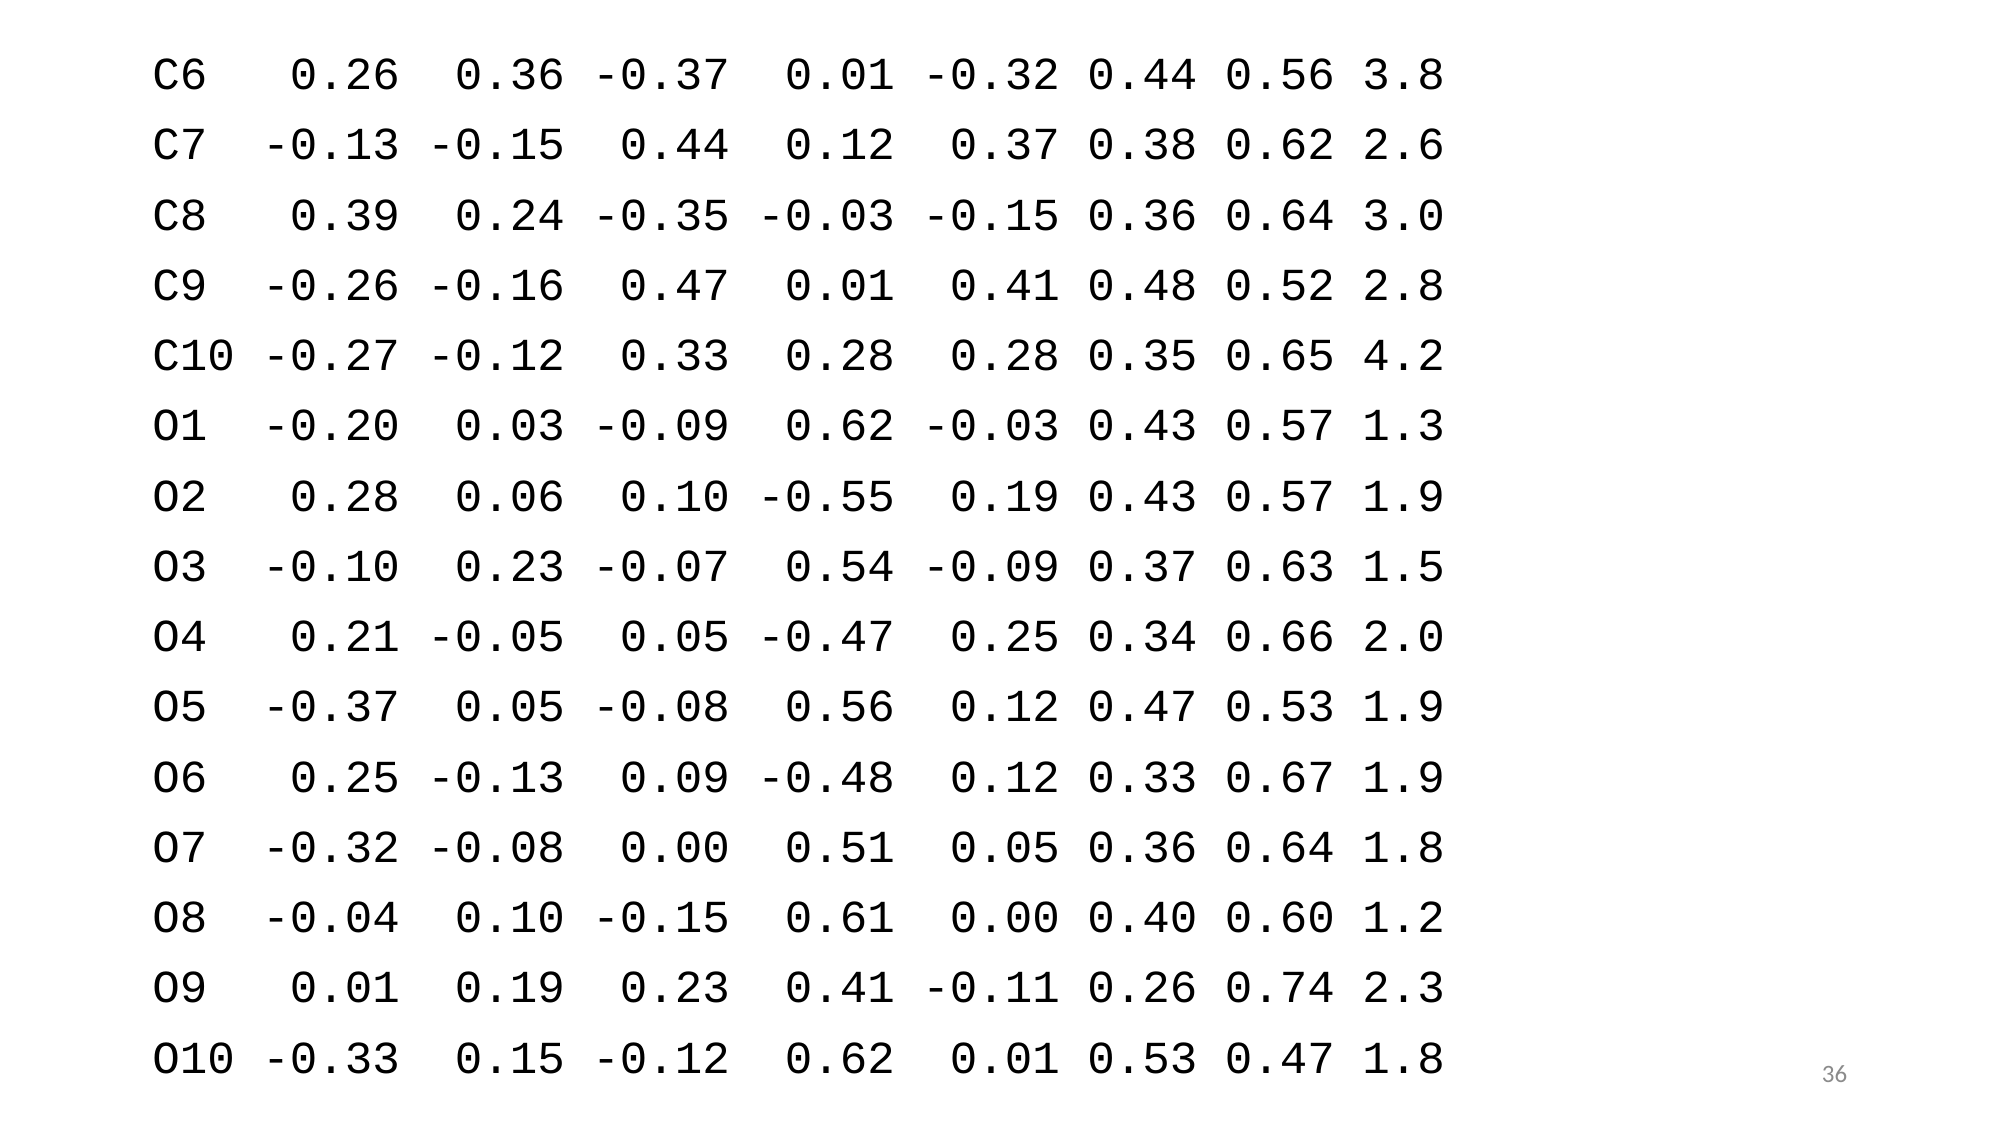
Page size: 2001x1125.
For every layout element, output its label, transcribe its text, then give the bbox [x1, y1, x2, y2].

list C6 0.26 0.36 -0.37 0.01 -0.32 0.44 0.56 3.8 C7 -0.13 -0.15 0.44 0.12 0.37 0.38 0.62 2.6 C8 0.39 0.24 -0.35 -0.03 -0.15 0.36 0.64 3.0 C9 -0.26 -0.16 0.47 0.01 0.41 0.48 0.52 2.8 C10 -0.27 -0.12 0.33 0.28 0.28 0.35 0.65 4.2 O1 -0.20 0.03 -0.09 0.62 -0.03 0.43 0.57 1.3 O2 0.28 0.06 0.10 -0.55 0.19 0.43 0.57 1.9 O3 -0.10 0.23 -0.07 0.54 -0.09 0.37 0.63 1.5 O4 0.21 -0.05 0.05 -0.47 0.25 0.34 0.66 2.0 O5 -0.37 0.05 -0.08 0.56 0.12 0.47 0.53 1.9 O6 0.25 -0.13 0.09 -0.48 0.12 0.33 0.67 1.9 O7 -0.32 -0.08 0.00 0.51 0.05 0.36 0.64 1.8 O8 -0.04 0.10 -0.15 0.61 0.00 0.40 0.60 1.2 O9 0.01 0.19 0.23 0.41 -0.11 0.26 0.74 2.3 O10 -0.33 0.15 -0.12 0.62 0.01 0.53 0.47 1.8 [137, 42, 1863, 1014]
slide_number 36 [1412, 1042, 1863, 1103]
